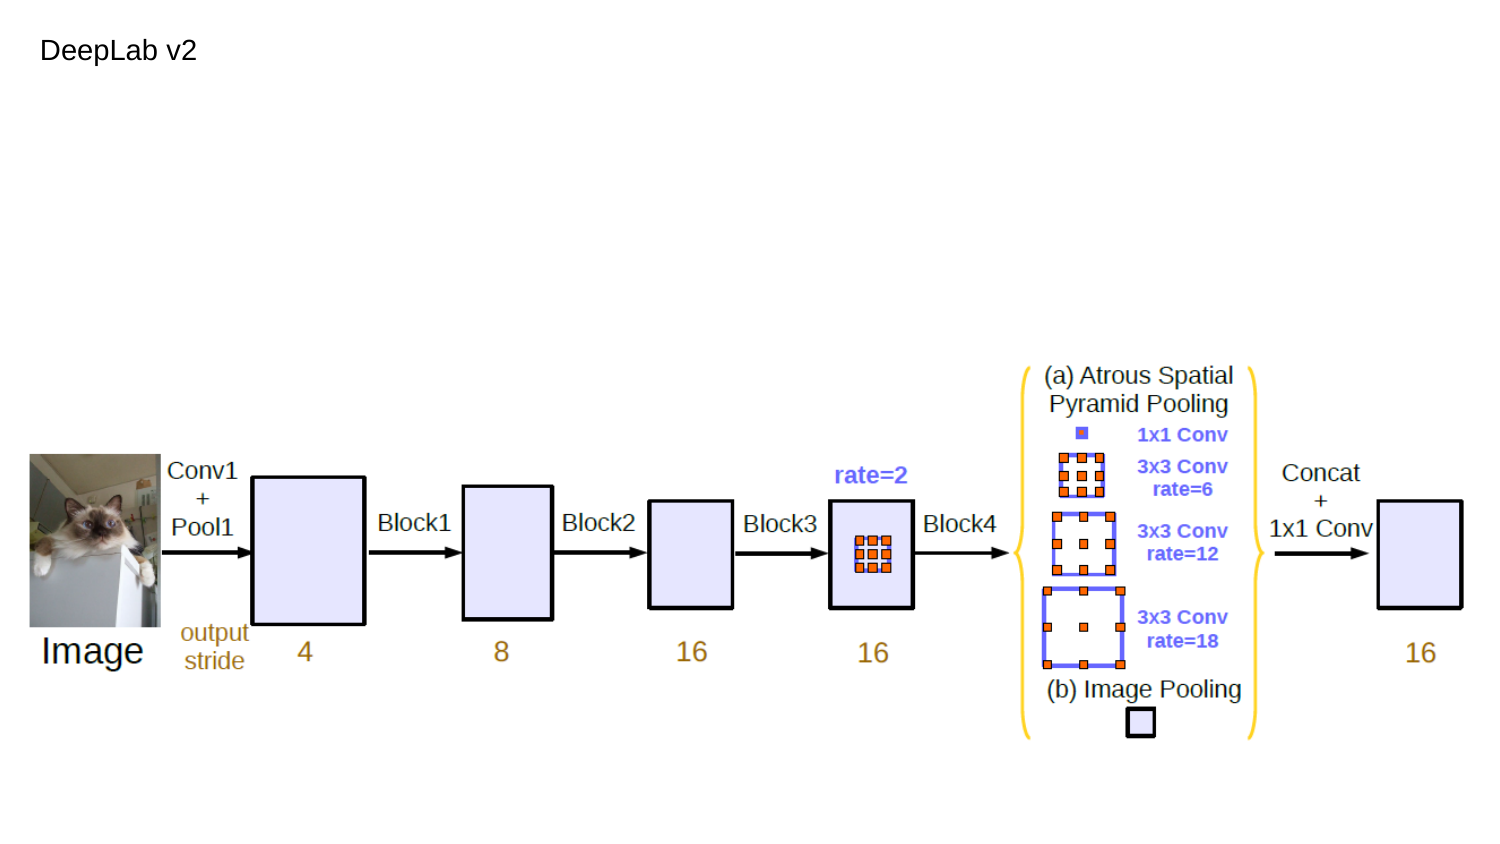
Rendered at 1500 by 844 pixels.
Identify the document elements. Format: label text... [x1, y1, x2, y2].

picture [24, 360, 1476, 745]
text_box DeepLab v2 [24, 16, 415, 81]
